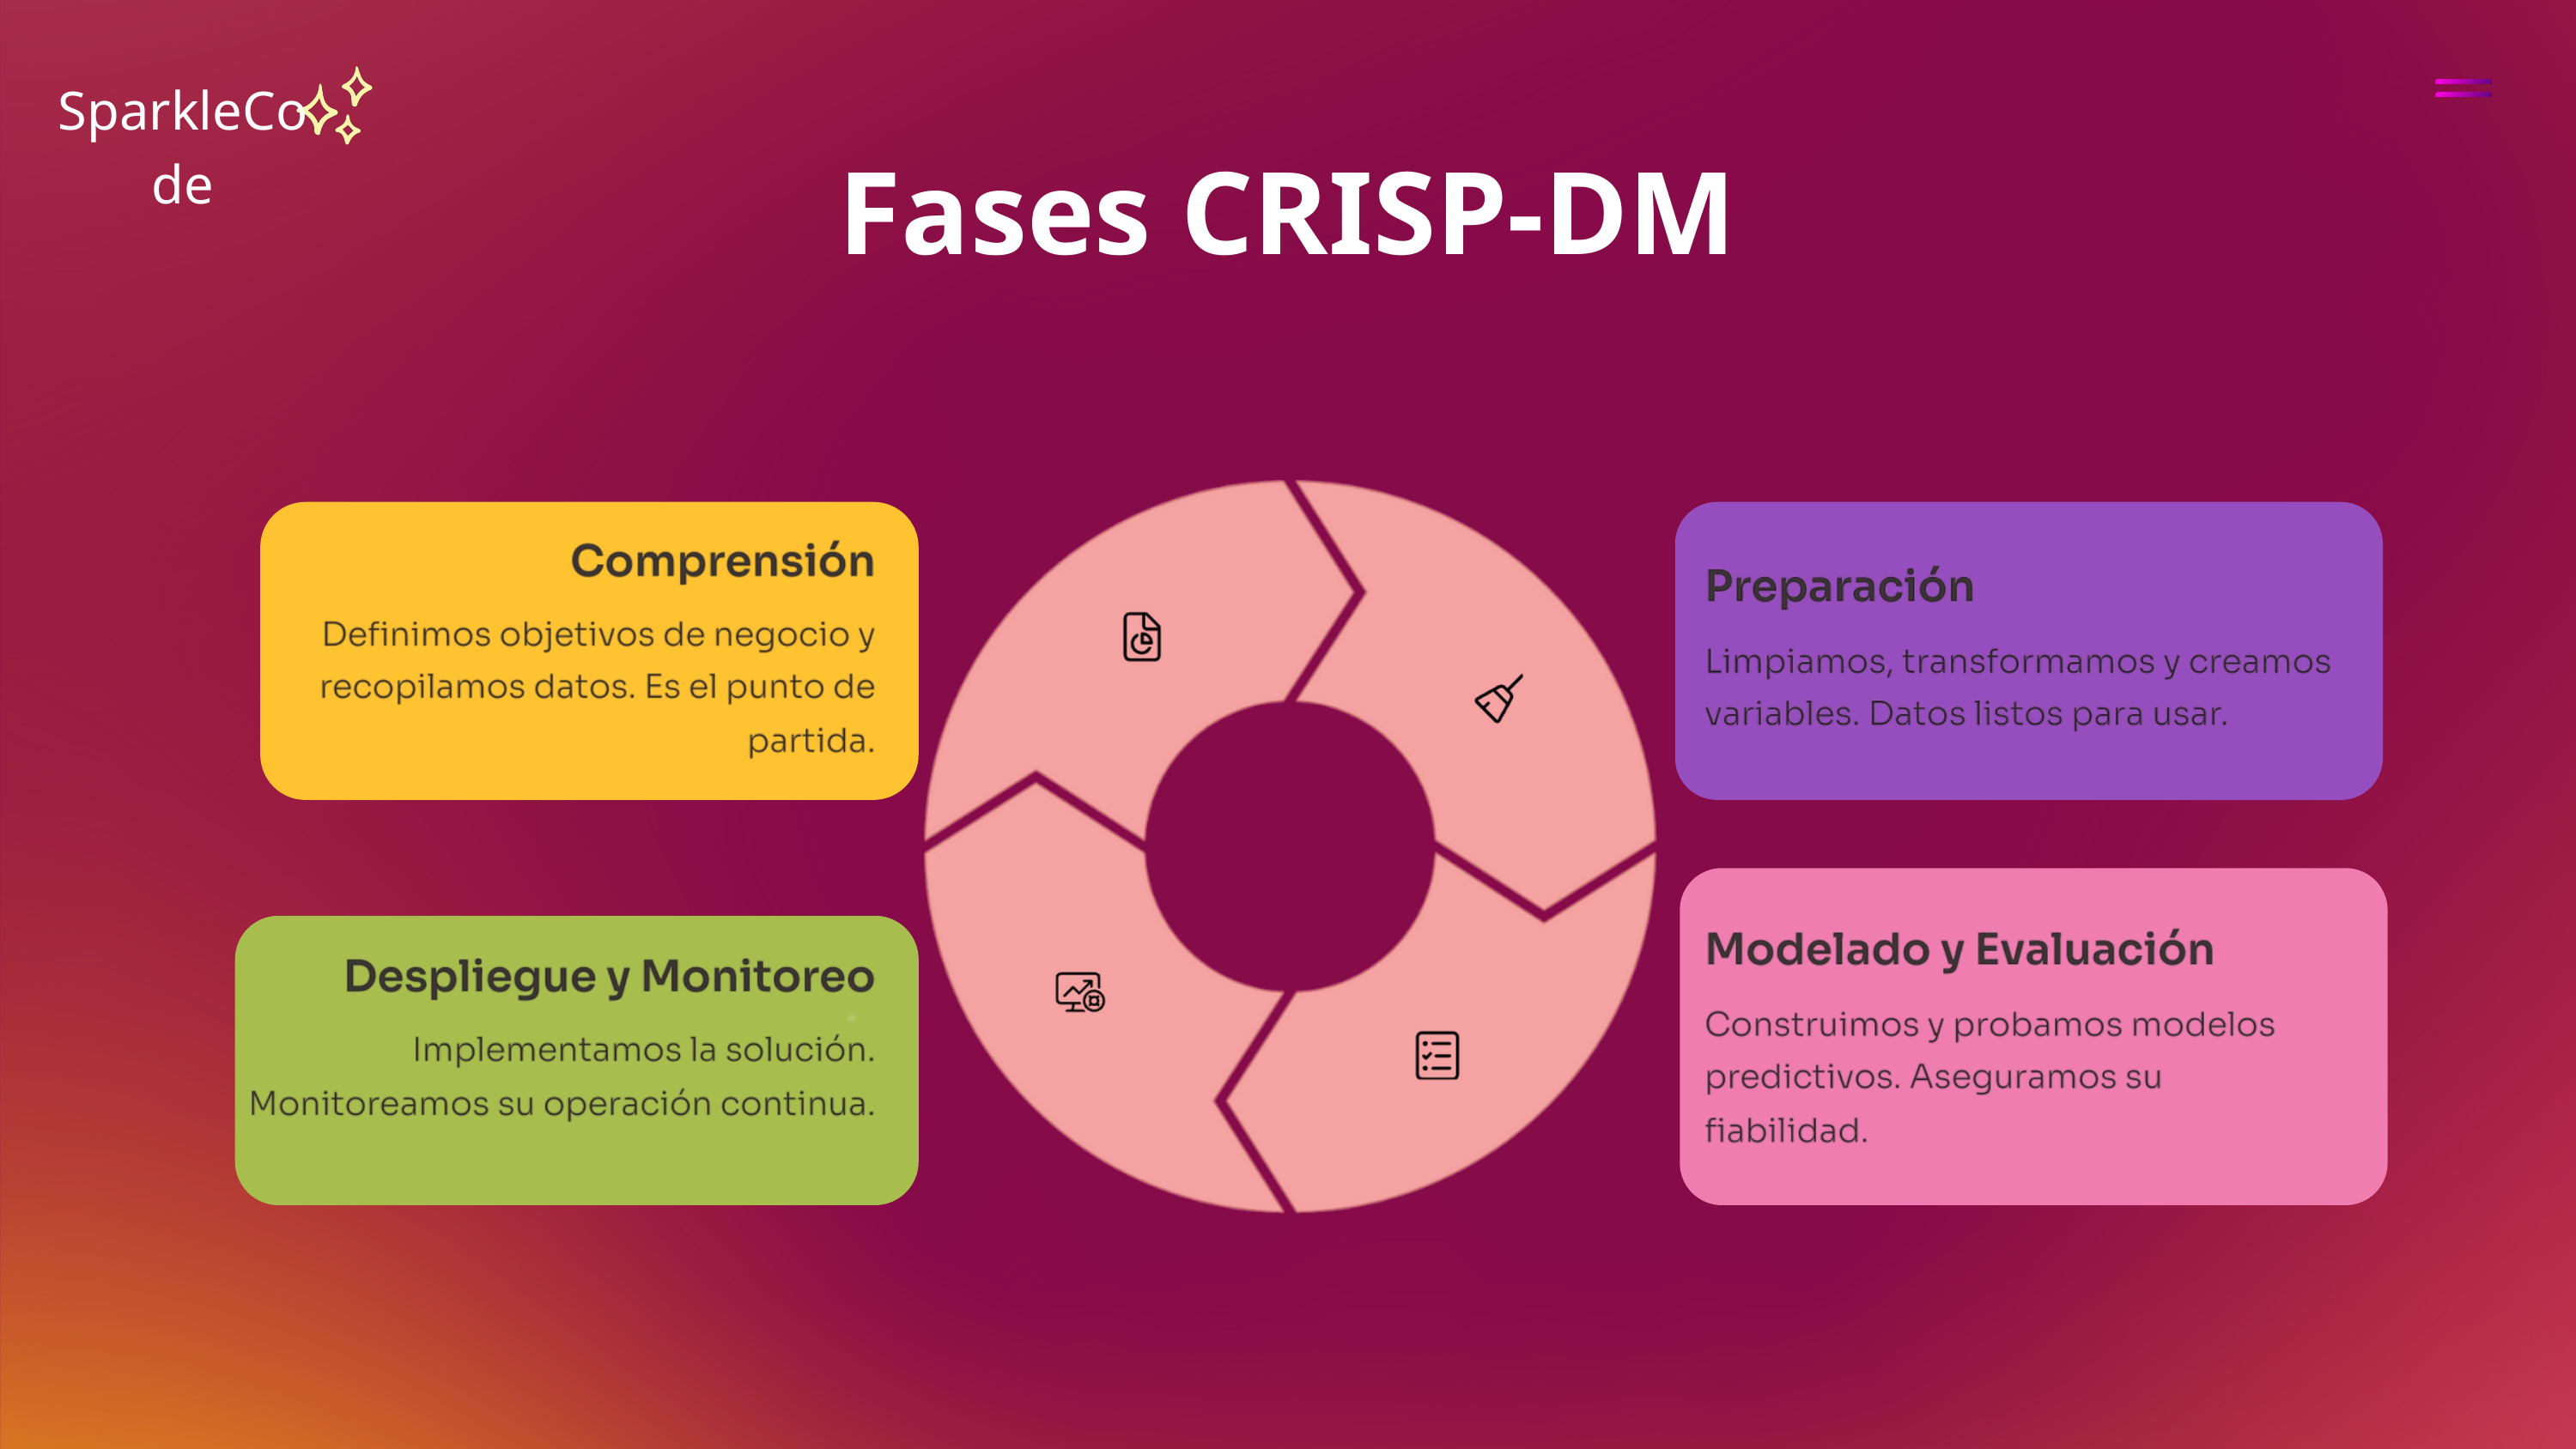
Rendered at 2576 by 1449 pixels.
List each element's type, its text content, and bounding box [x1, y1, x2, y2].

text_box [2435, 92, 2493, 97]
text_box [0, 0, 2576, 1449]
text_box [52, 65, 373, 145]
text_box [2435, 79, 2493, 84]
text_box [131, 422, 2445, 1251]
text_box Fases CRISP‑DM [811, 118, 1765, 278]
